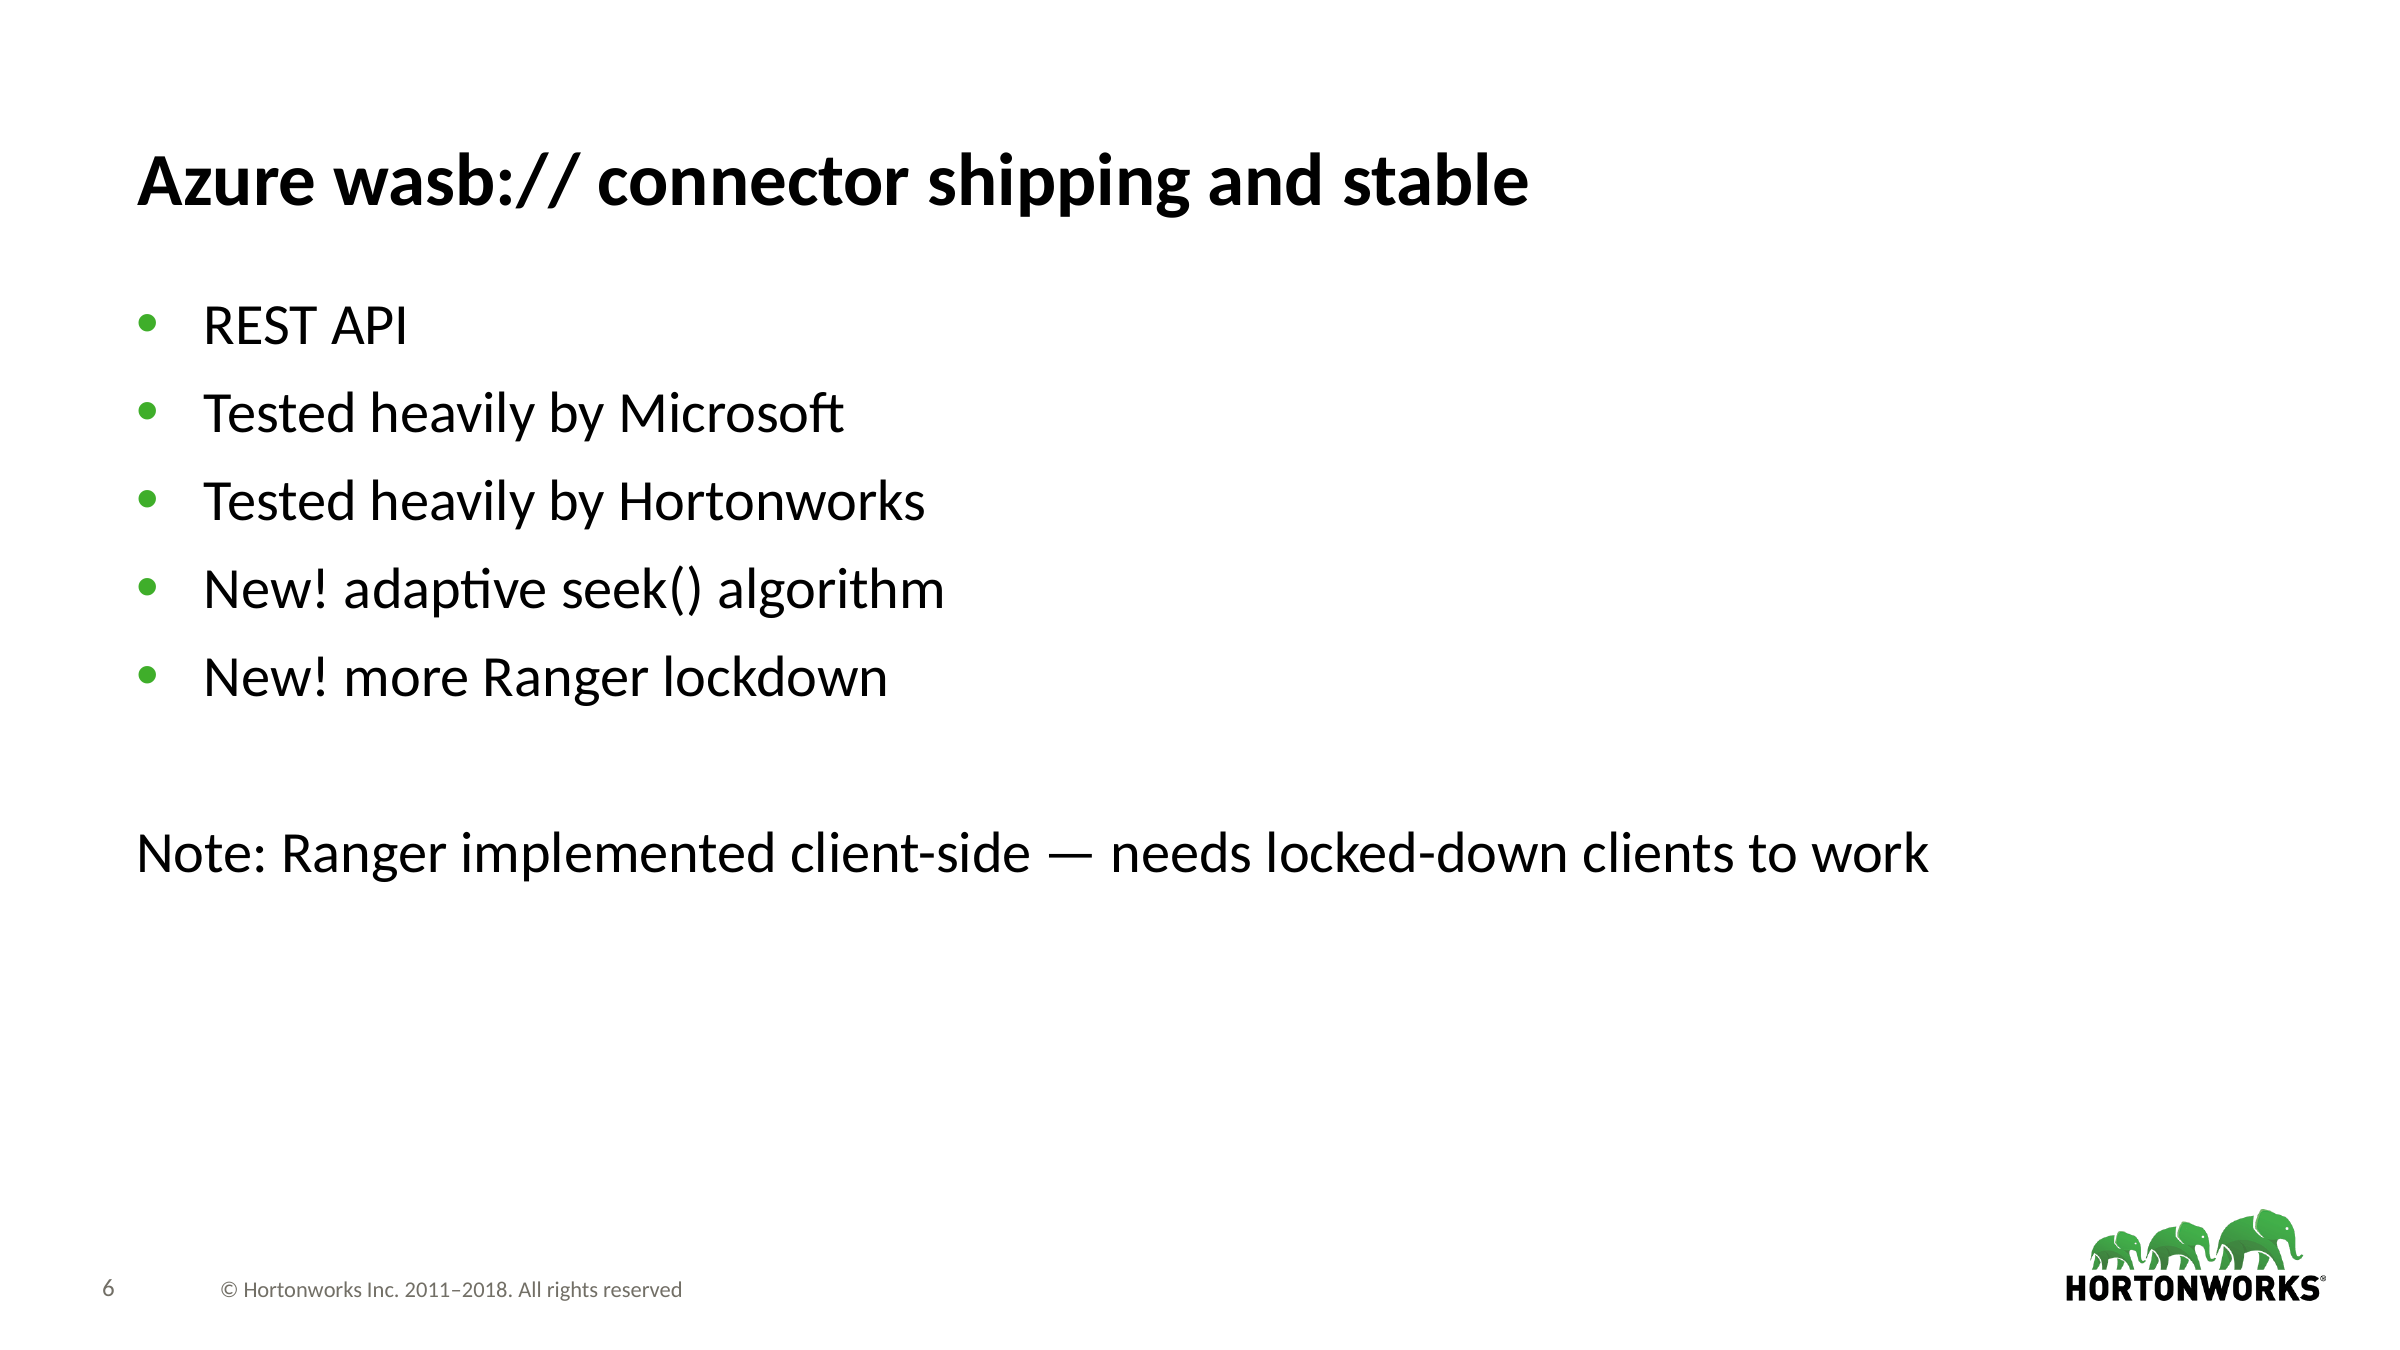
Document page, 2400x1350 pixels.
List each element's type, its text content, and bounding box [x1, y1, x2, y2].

list REST API Tested heavily by Microsoft Tested heavily by Hortonworks New! adaptive seek() algorithm New! more Ranger lockdown Note: Ranger implemented client-side — needs locked-down clients to work [136, 294, 2300, 1159]
picture [2066, 1209, 2326, 1303]
title Azure wasb:// connector shipping and stable [138, 52, 2298, 221]
